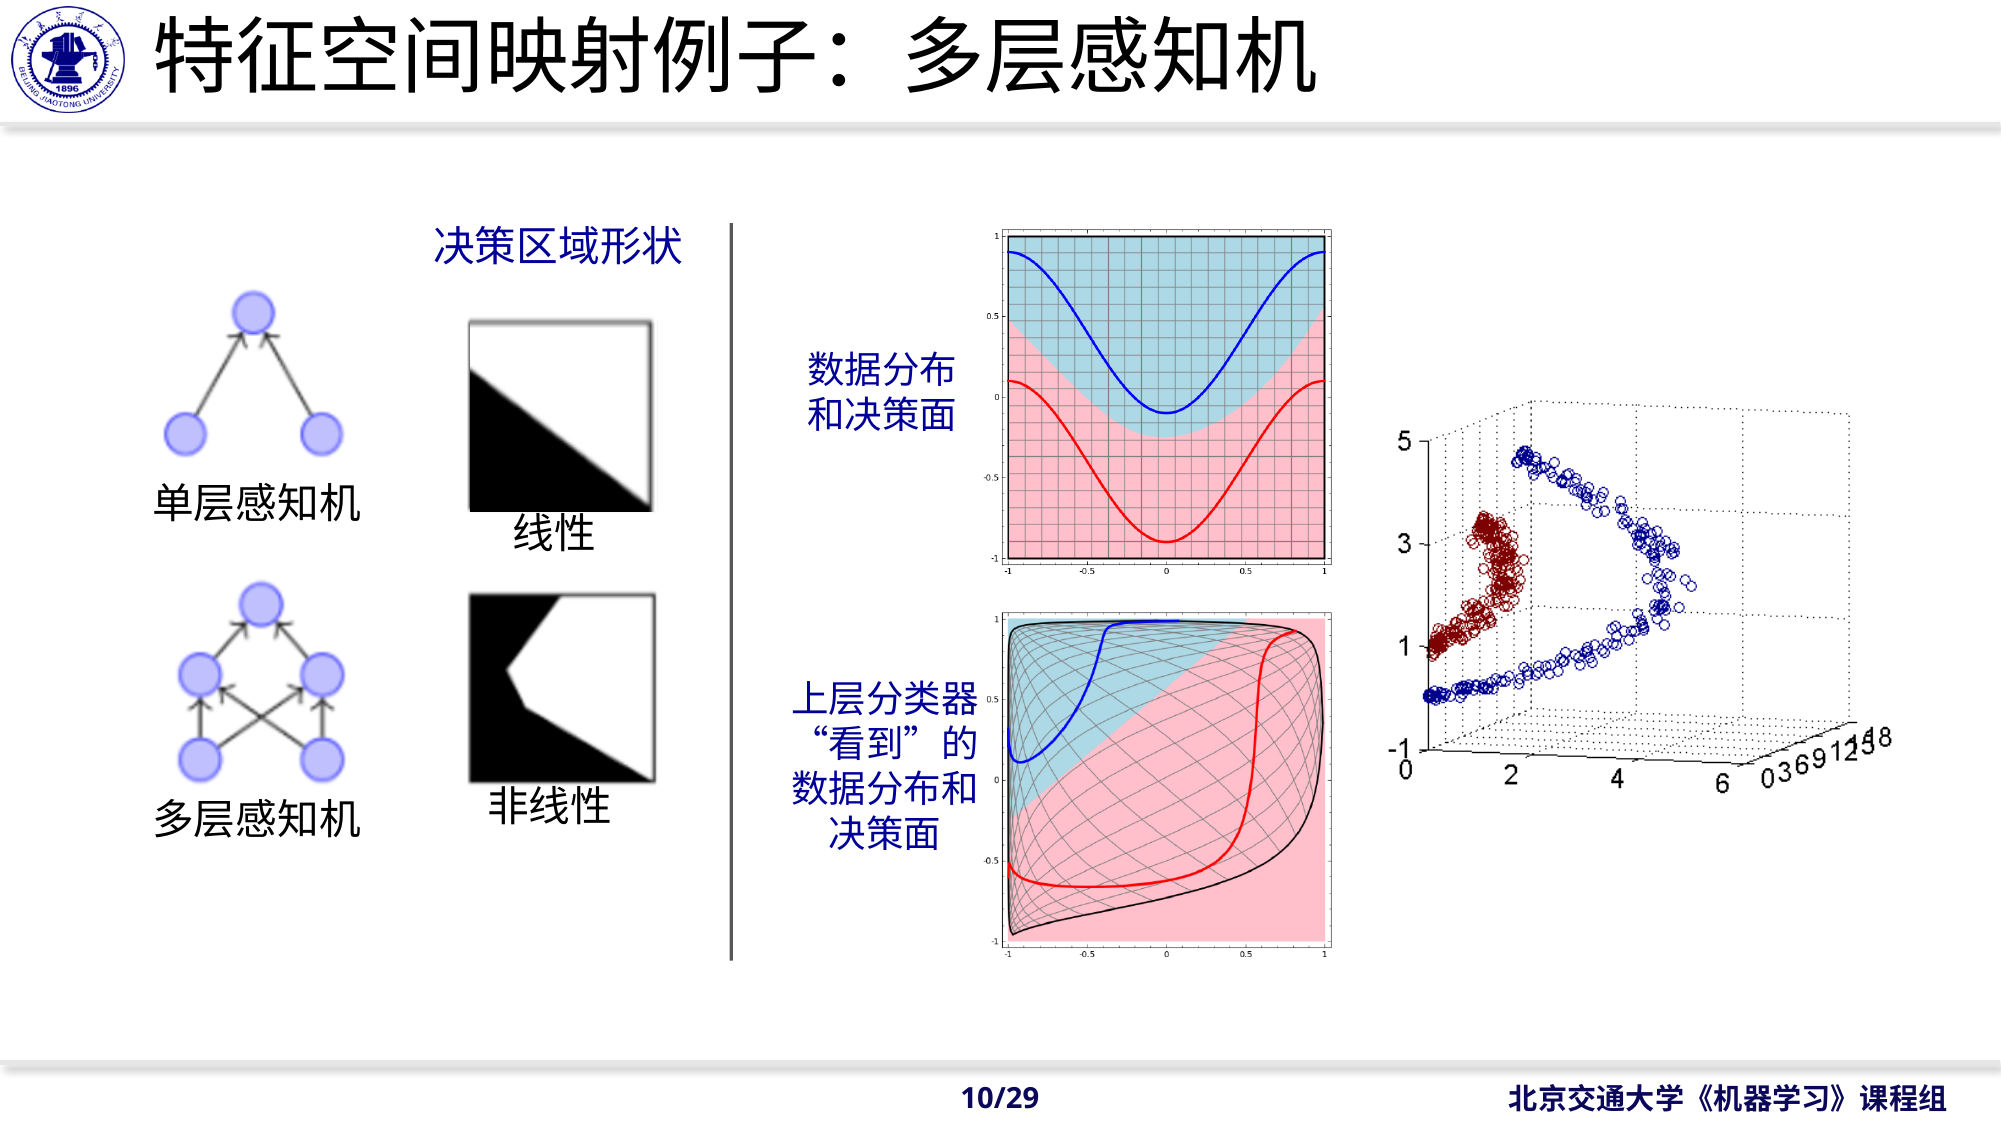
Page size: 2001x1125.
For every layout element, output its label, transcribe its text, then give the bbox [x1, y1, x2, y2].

picture [11, 6, 125, 113]
title 特征空间映射例子：多层感知机 [137, 6, 1863, 112]
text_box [137, 212, 1900, 963]
